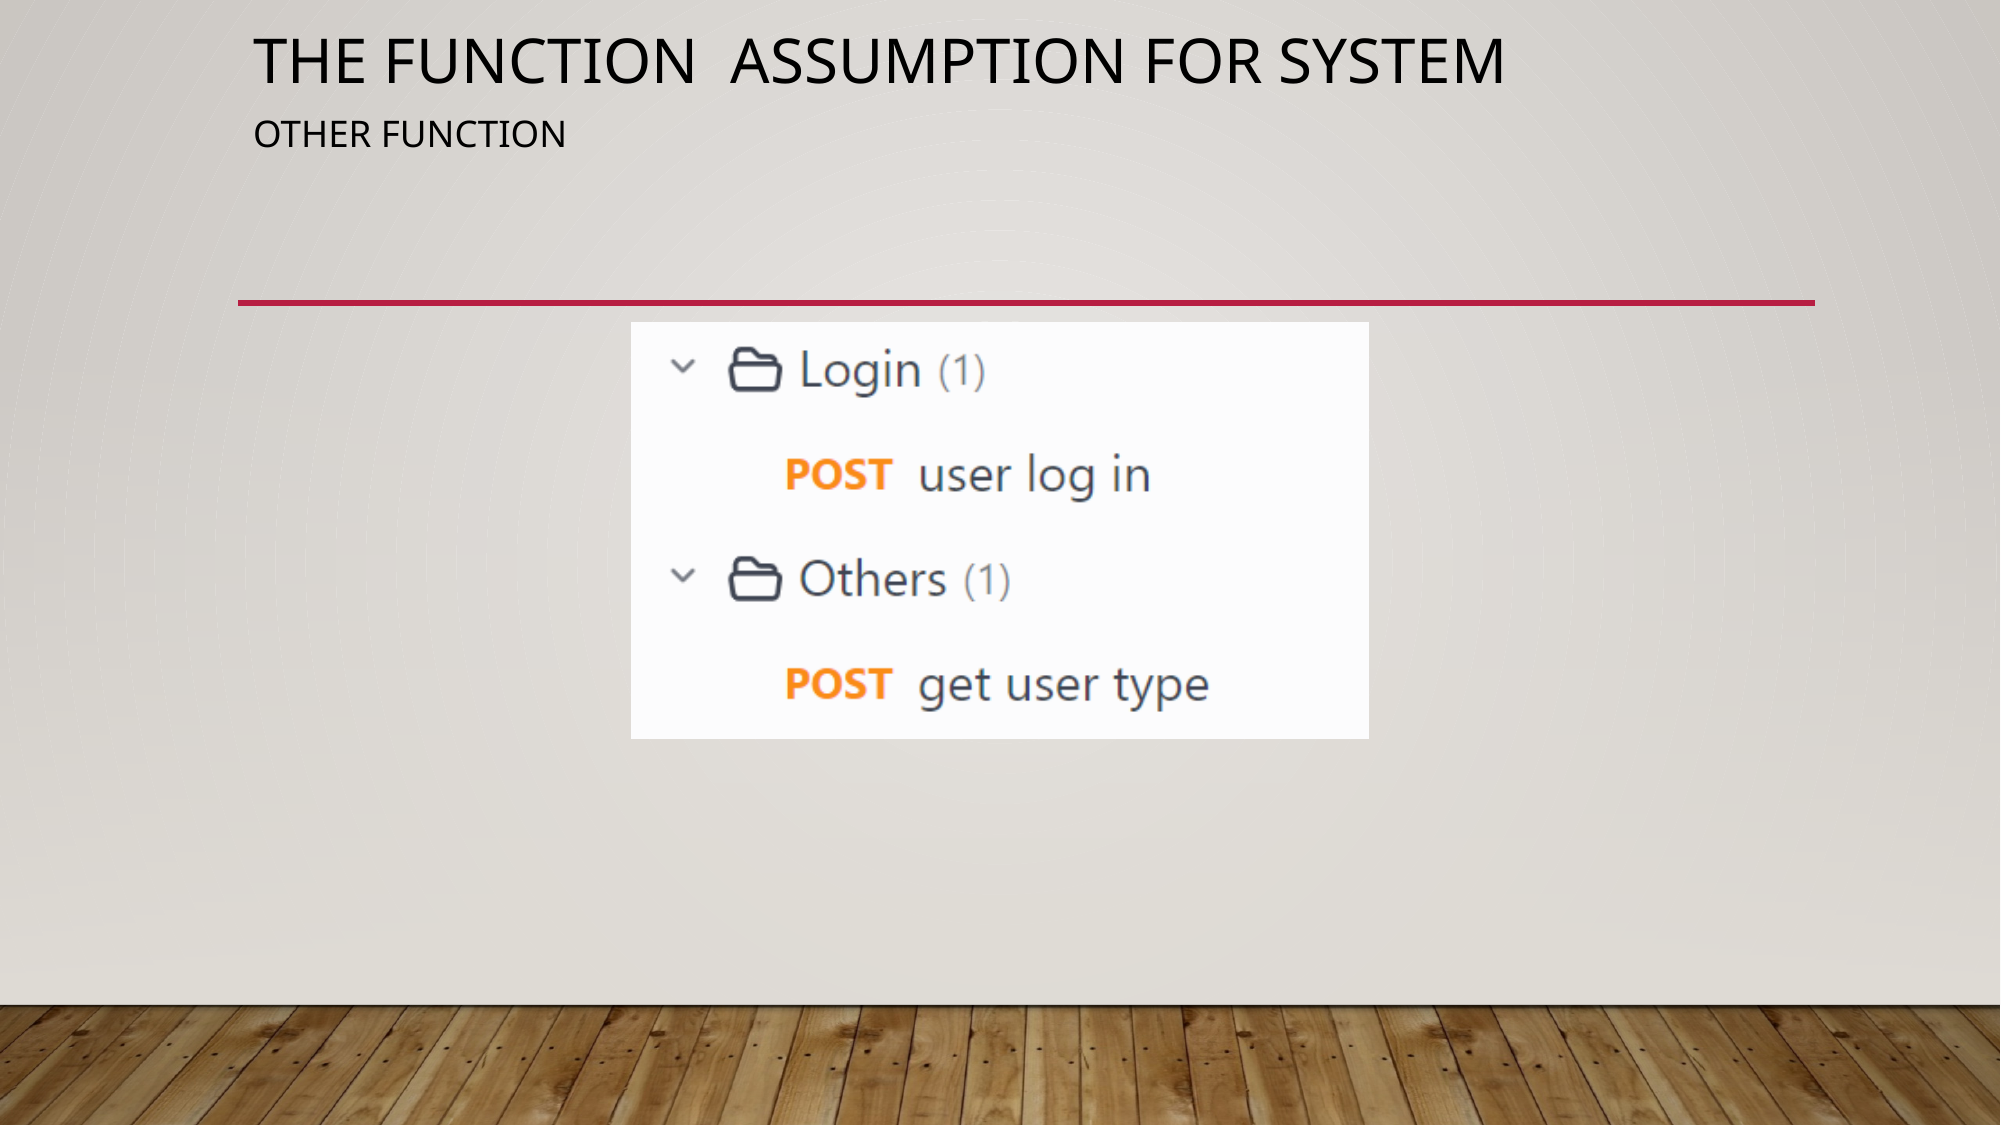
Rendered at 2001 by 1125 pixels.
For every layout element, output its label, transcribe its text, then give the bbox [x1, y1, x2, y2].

text_box other function [238, 108, 1814, 163]
picture [631, 321, 1369, 739]
title The function assumption for system [238, 22, 1814, 105]
picture [0, 1005, 2000, 1125]
